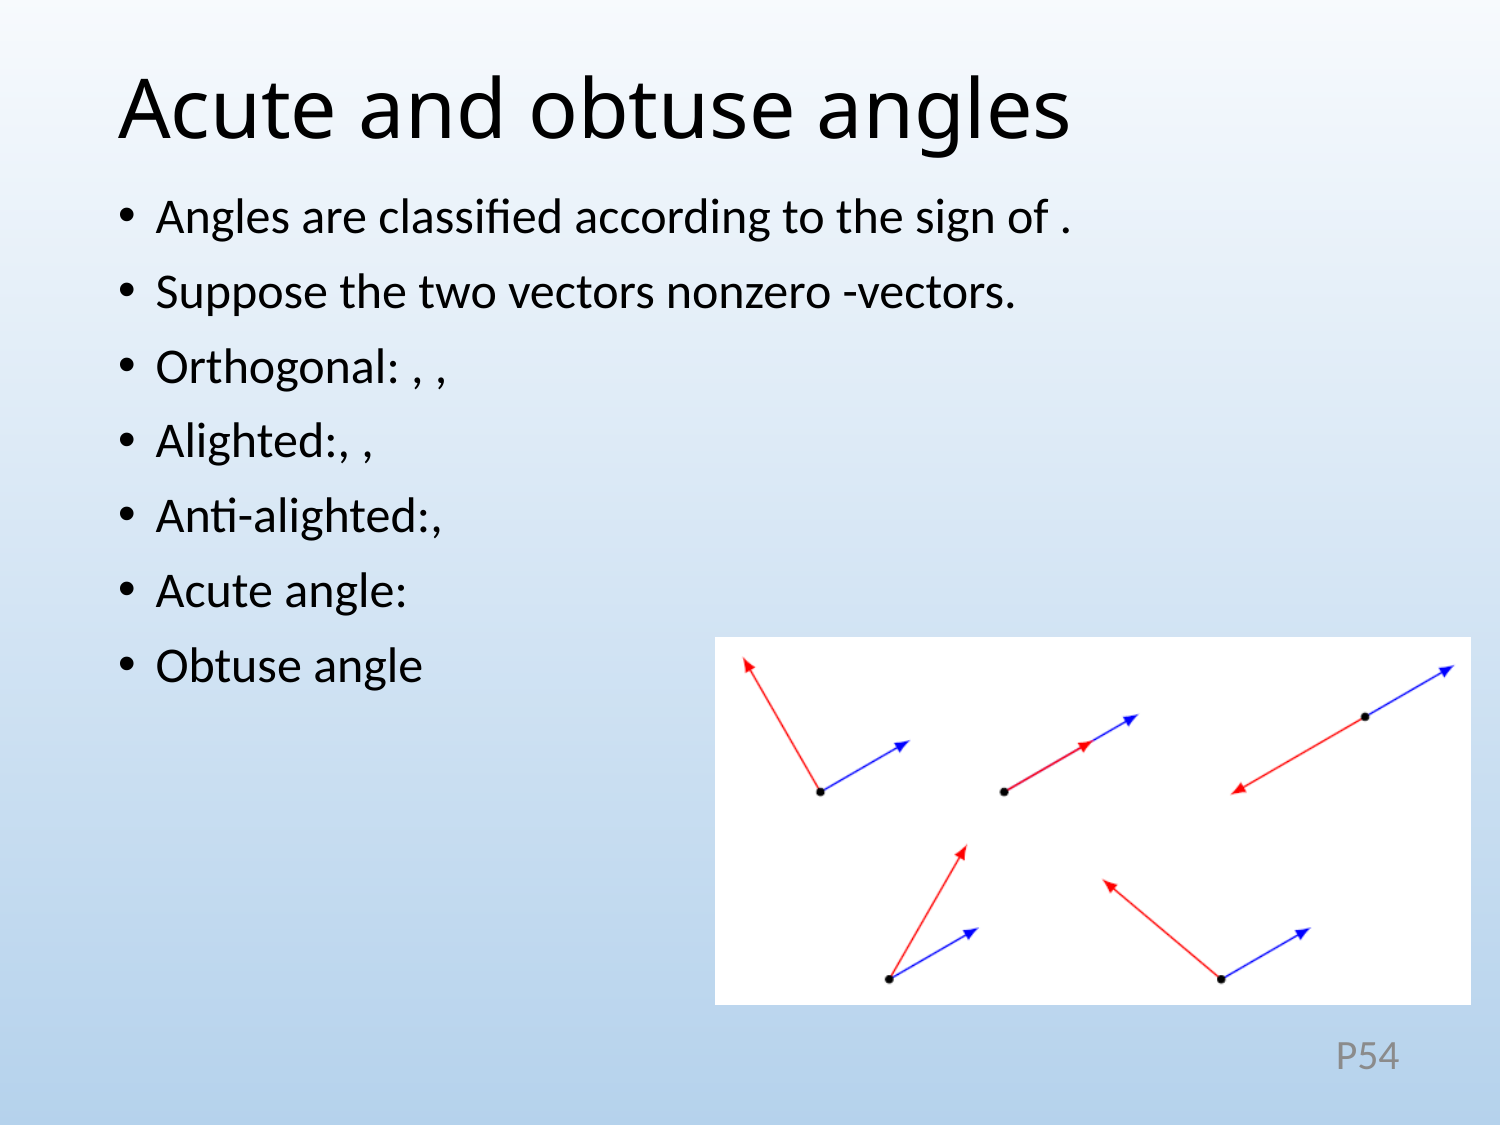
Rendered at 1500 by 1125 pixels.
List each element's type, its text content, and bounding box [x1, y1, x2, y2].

picture [715, 637, 1471, 1005]
title Acute and obtuse angles [103, 59, 1397, 164]
footer P54 [1302, 1022, 1434, 1083]
